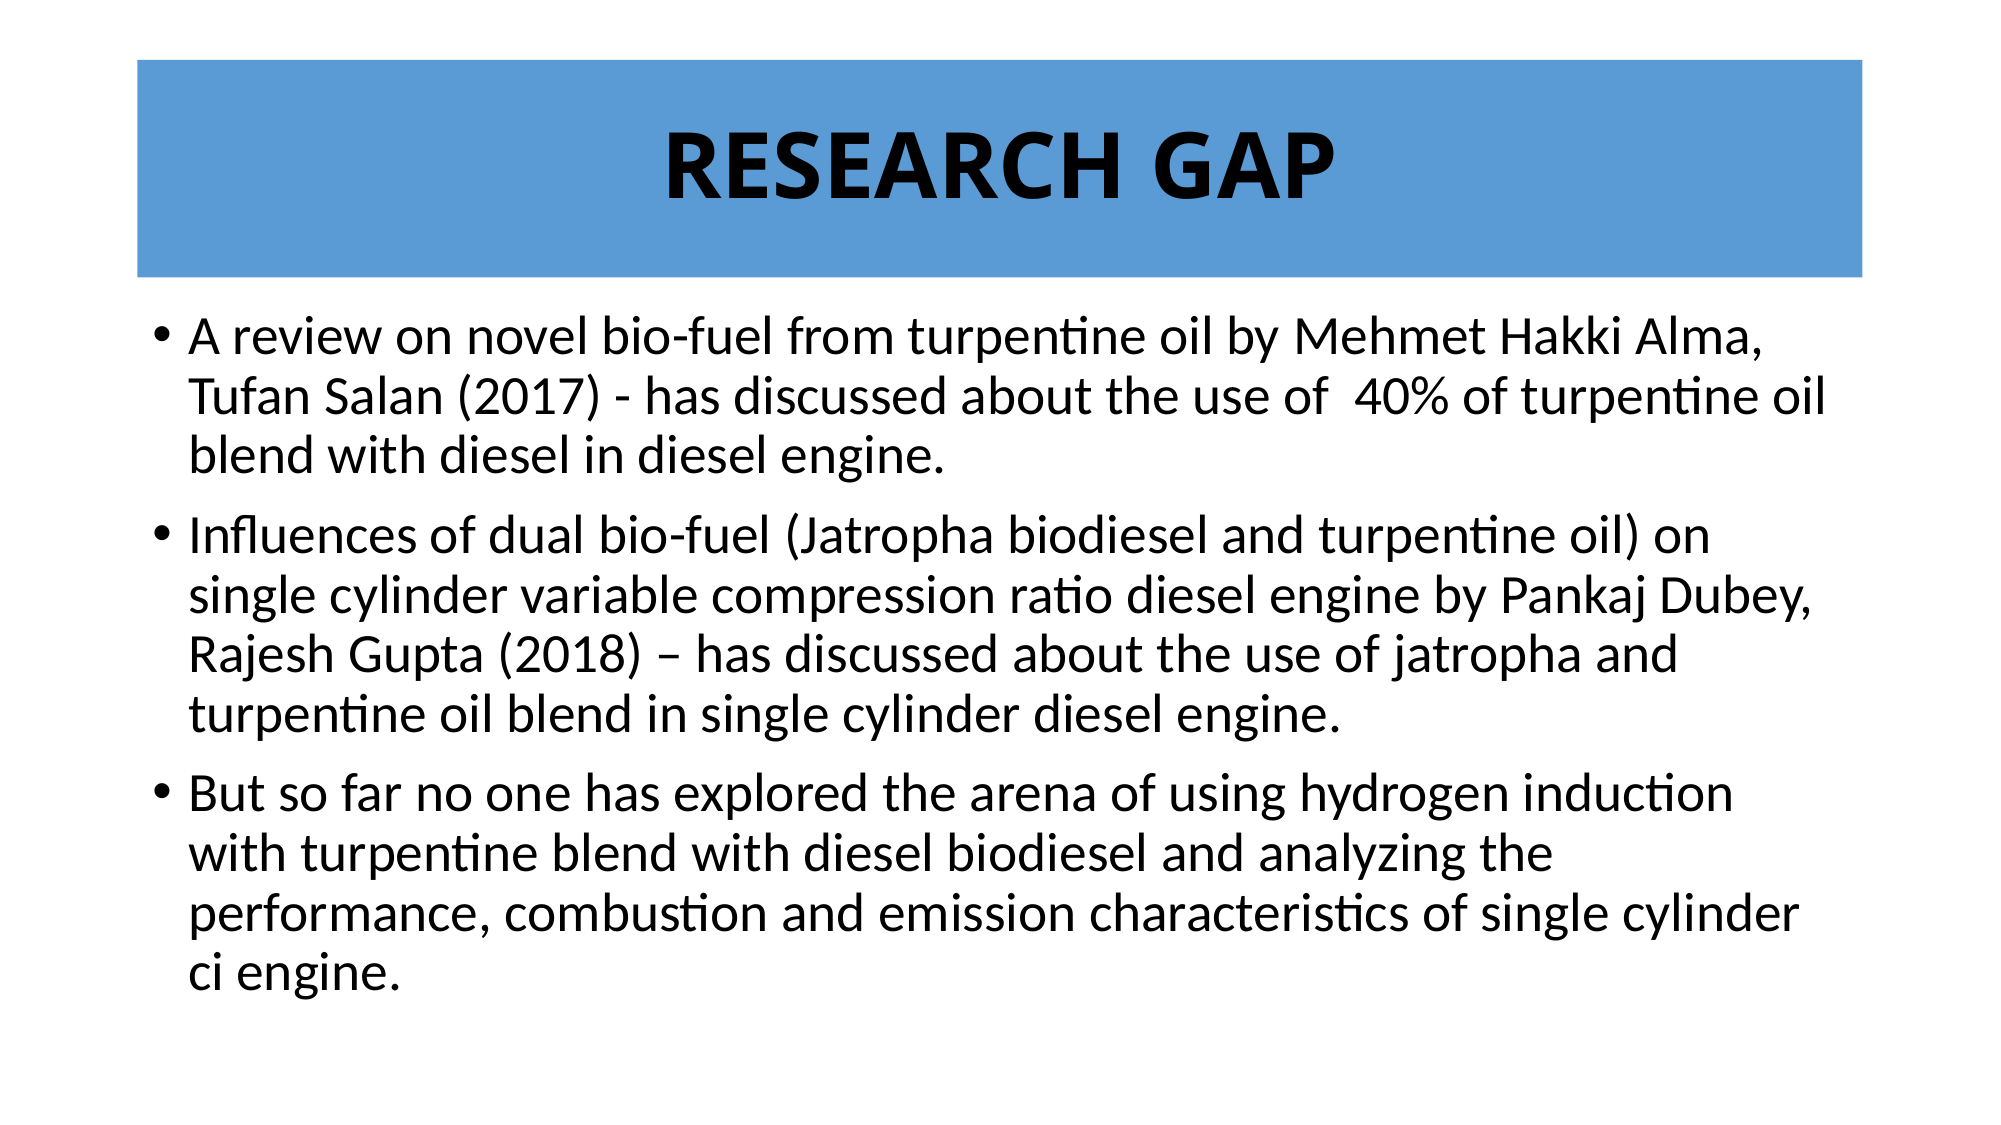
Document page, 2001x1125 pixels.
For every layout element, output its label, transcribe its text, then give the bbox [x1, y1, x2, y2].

list A review on novel bio-fuel from turpentine oil by Mehmet Hakki Alma, Tufan Salan (2017) - has discussed about the use of 40% of turpentine oil blend with diesel in diesel engine. Influences of dual bio-fuel (Jatropha biodiesel and turpentine oil) on single cylinder variable compression ratio diesel engine by Pankaj Dubey, Rajesh Gupta (2018) – has discussed about the use of jatropha and turpentine oil blend in single cylinder diesel engine. But so far no one has explored the arena of using hydrogen induction with turpentine blend with diesel biodiesel and analyzing the performance, combustion and emission characteristics of single cylinder ci engine. [137, 299, 1863, 1014]
title RESEARCH GAP [137, 59, 1863, 278]
